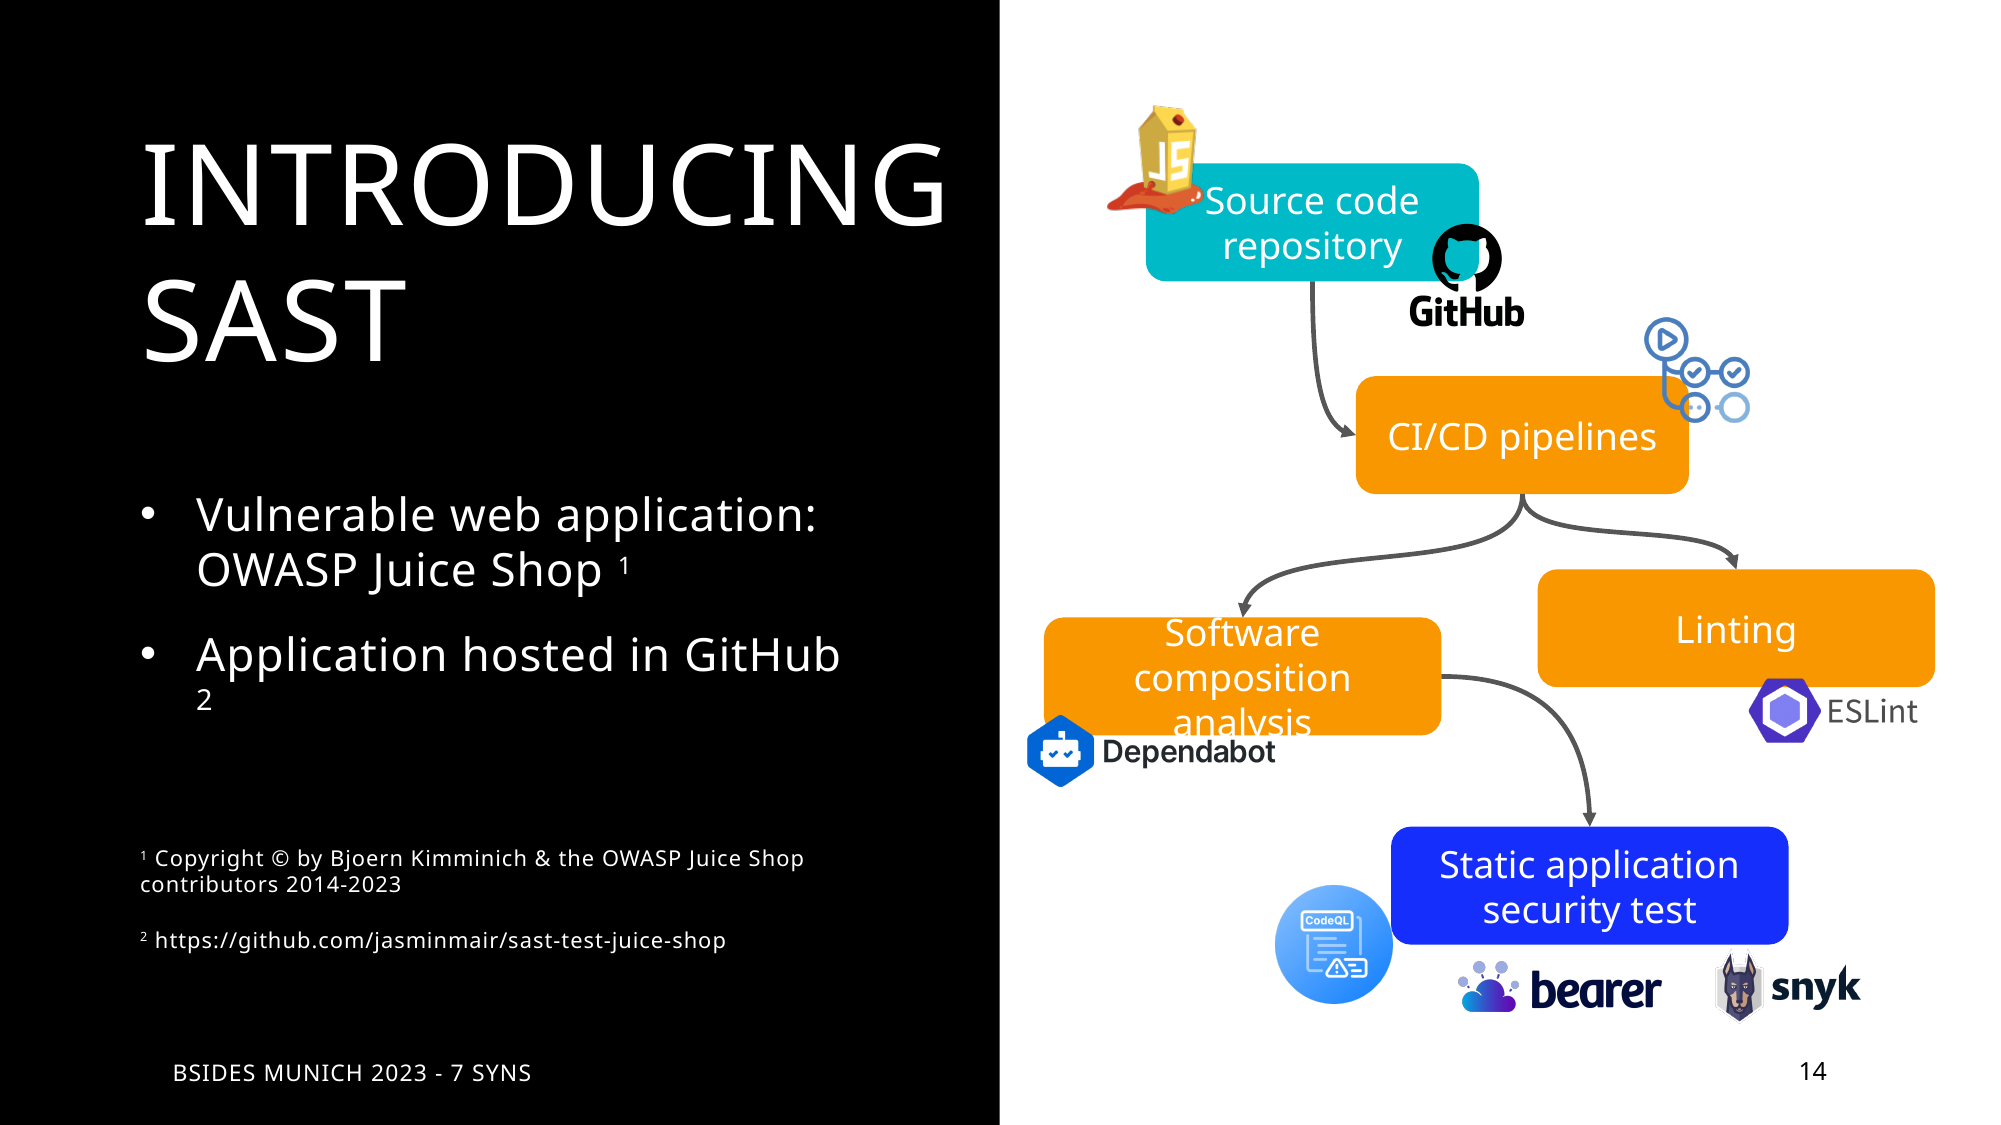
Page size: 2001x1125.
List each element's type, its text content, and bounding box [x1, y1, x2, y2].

list Vulnerable web application: OWASP Juice Shop 1 Application hosted in GitHub 2 1 Copyright © by Bjoern Kimminich & the OWASP Juice Shop contributors 2014-2023 2 https://github.com/jasminmair/sast-test-juice-shop [125, 477, 864, 1021]
text_box Software composition analysis [1042, 616, 1441, 737]
picture [1373, 222, 1561, 328]
text_box Linting [1536, 568, 1937, 689]
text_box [1320, 415, 1445, 696]
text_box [1441, 676, 1590, 827]
text_box CI/CD pipelines [1354, 375, 1691, 496]
picture [1458, 961, 1662, 1012]
text_box Static application security test [1390, 825, 1790, 946]
text_box BSides Munich 2023 - 7 SYNs [157, 1042, 689, 1103]
picture [1103, 97, 1208, 223]
picture [1678, 924, 1899, 1050]
picture [1275, 885, 1393, 1004]
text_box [1257, 336, 1412, 380]
picture [1644, 317, 1750, 423]
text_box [1591, 424, 1668, 639]
text_box Source code repository [1144, 162, 1481, 283]
slide_number 14 [1688, 1050, 1842, 1103]
picture [1027, 715, 1276, 787]
title Introducing SAST [126, 104, 975, 439]
picture [1739, 663, 1927, 758]
